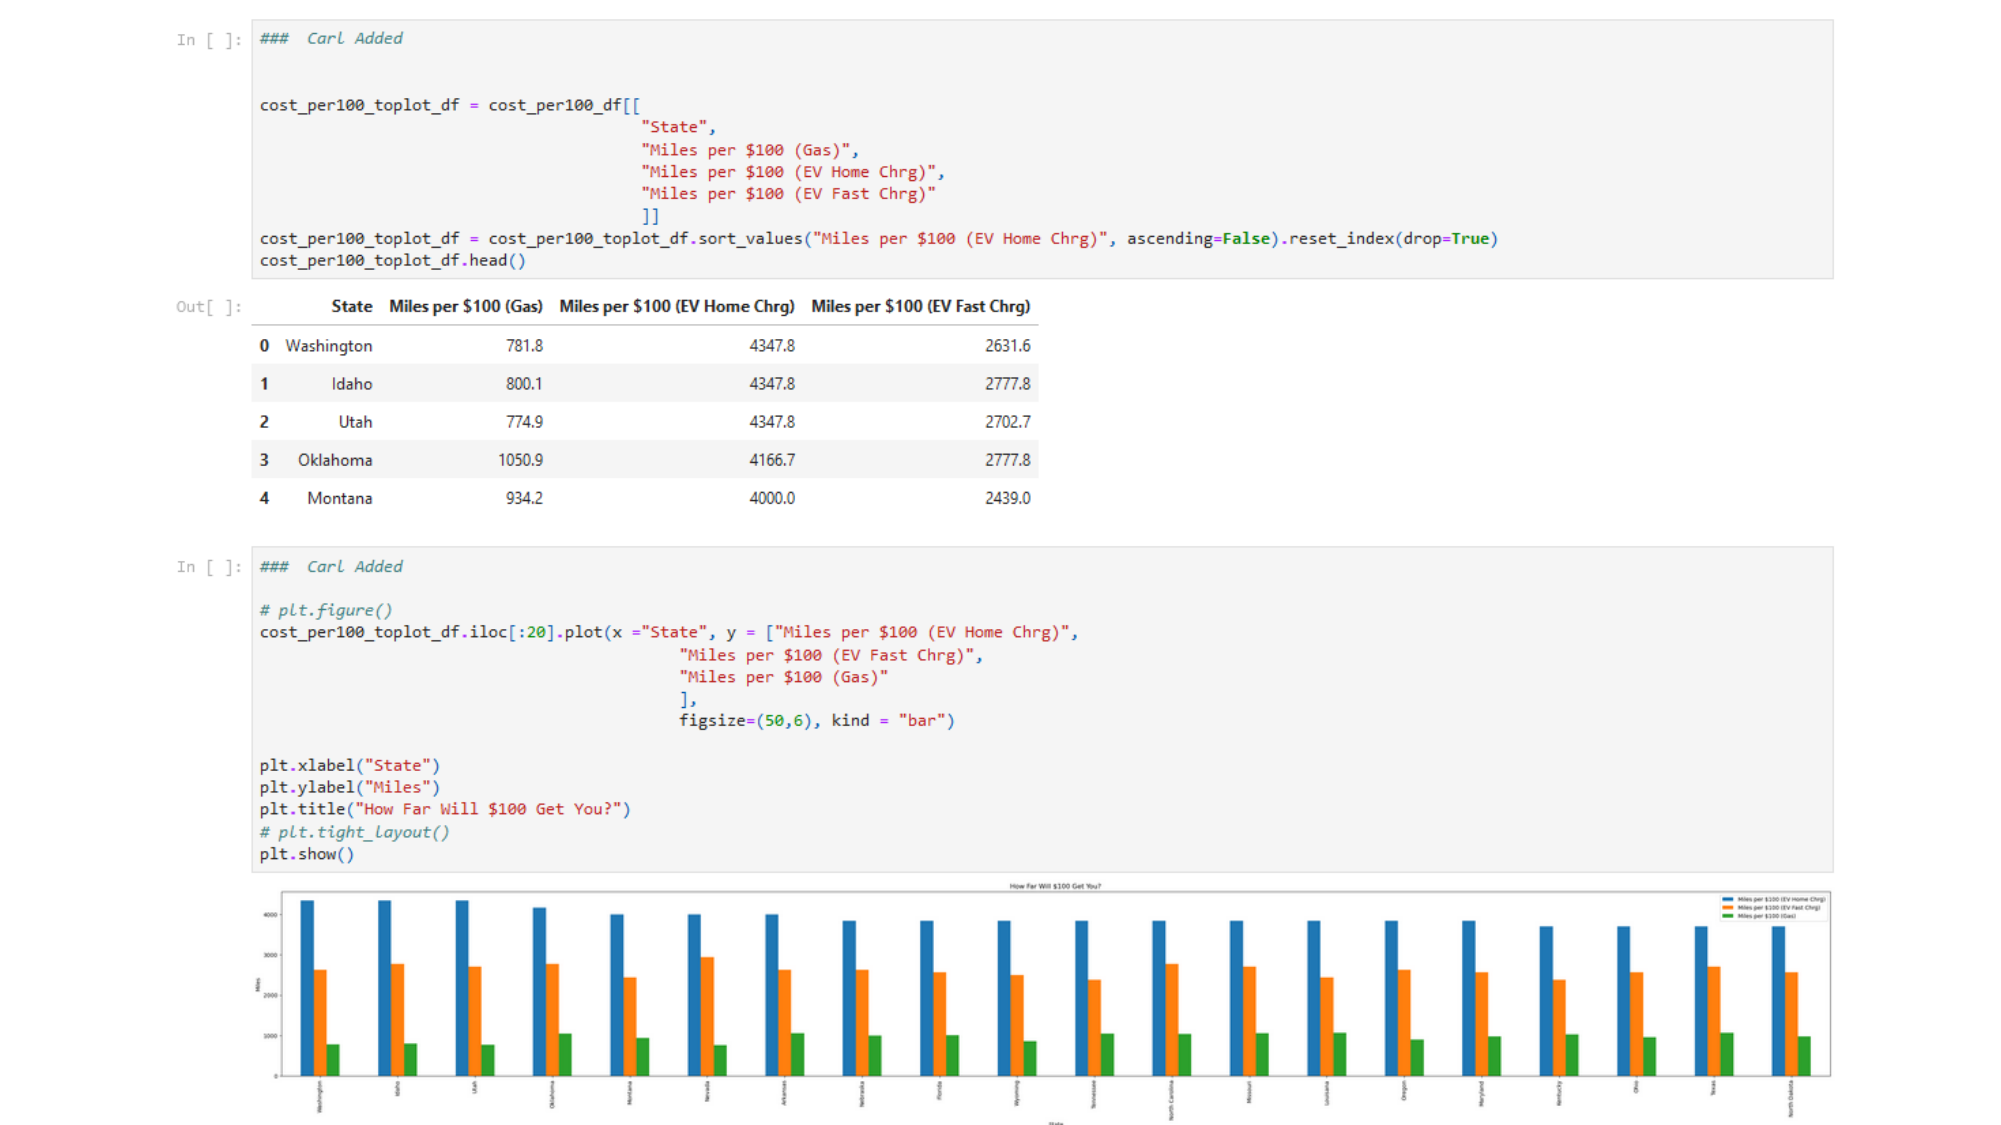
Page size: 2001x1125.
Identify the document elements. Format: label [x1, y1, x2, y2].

picture [155, 0, 1845, 1125]
